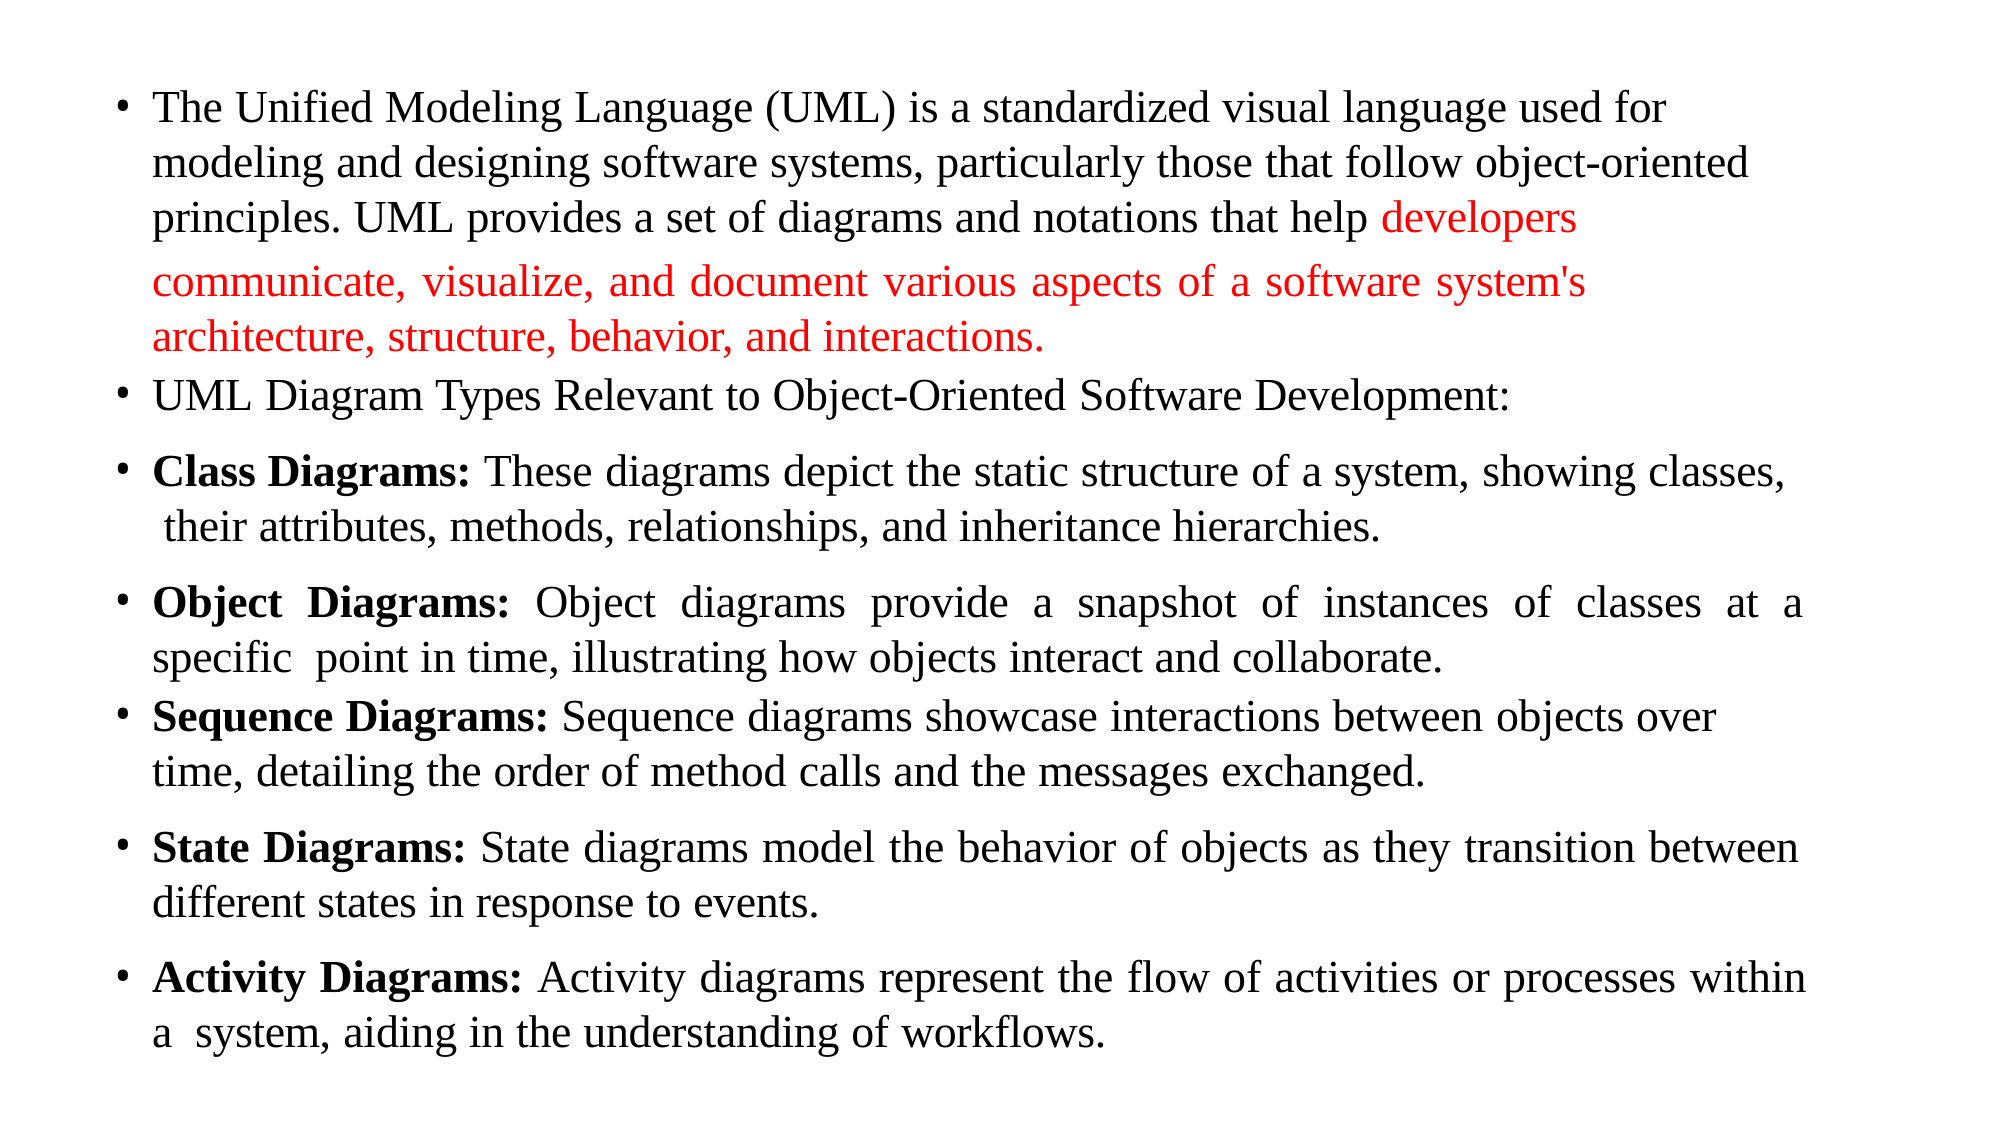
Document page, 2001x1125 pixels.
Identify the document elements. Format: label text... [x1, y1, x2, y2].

text_box The Unified Modeling Language (UML) is a standardized visual language used for modeling and designing software systems, particularly those that follow object-oriented principles. UML provides a set of diagrams and notations that help developers communicate, visualize, and document various aspects of a software system's architecture, structure, behavior, and interactions. UML Diagram Types Relevant to Object-Oriented Software Development: Class Diagrams: These diagrams depict the static structure of a system, showing classes, their attributes, methods, relationships, and inheritance hierarchies. Object Diagrams: Object diagrams provide a snapshot of instances of classes at a specific point in time, illustrating how objects interact and collaborate. Sequence Diagrams: Sequence diagrams showcase interactions between objects over time, detailing the order of method calls and the messages exchanged. State Diagrams: State diagrams model the behavior of objects as they transition between different states in response to events. Activity Diagrams: Activity diagrams represent the flow of activities or processes within a system, aiding in the understanding of workflows. [112, 75, 1813, 1058]
